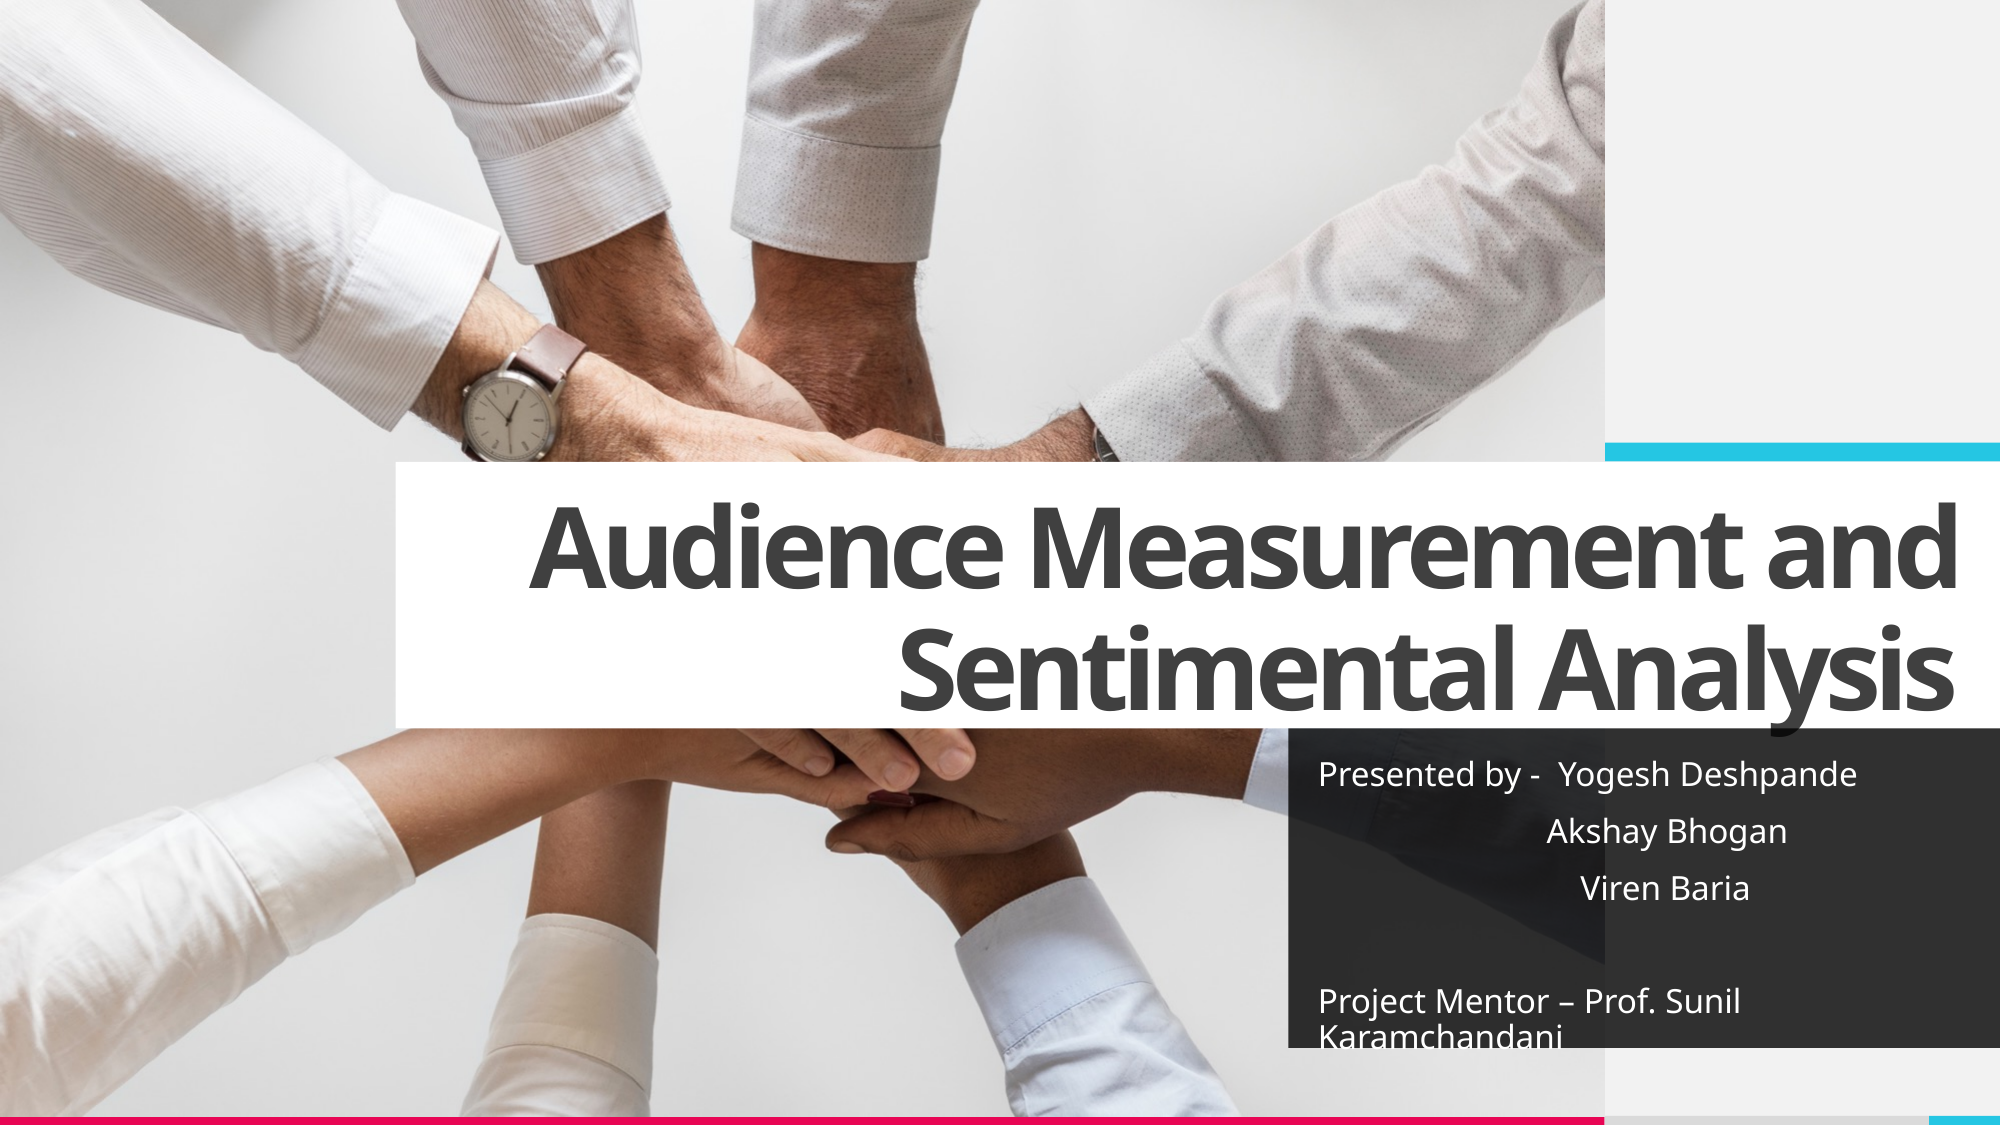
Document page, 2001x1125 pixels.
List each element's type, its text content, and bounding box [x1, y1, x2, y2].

subtitle Presented by - Yogesh Deshpande Akshay Bhogan Viren Baria Project Mentor – Prof. Sunil Karamchandani [1605, 728, 2000, 1048]
title Audience Measurement and Sentimental Analysis [1605, 461, 2000, 728]
picture [0, 0, 1605, 1117]
